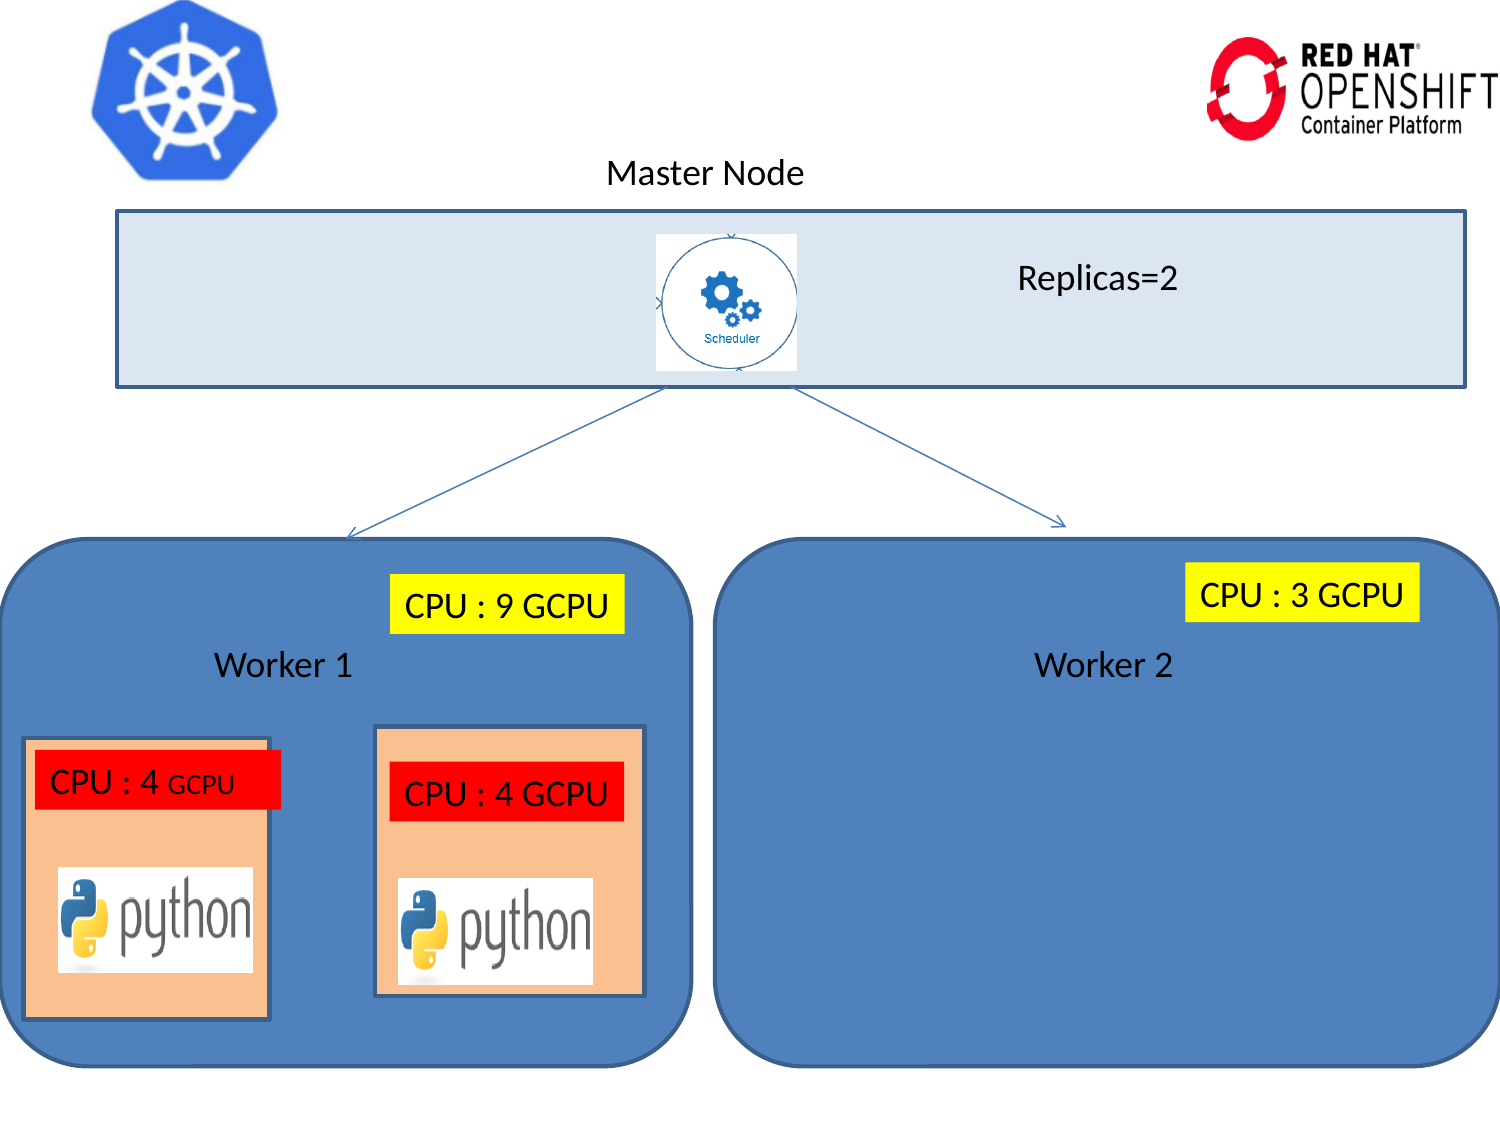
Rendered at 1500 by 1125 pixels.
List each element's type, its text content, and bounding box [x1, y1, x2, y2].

picture [398, 878, 594, 985]
text_box Worker 2 [1019, 632, 1231, 693]
text_box CPU : 9 GCPU [390, 574, 625, 634]
picture [1206, 0, 1500, 149]
text_box Replicas=2 [1002, 246, 1194, 306]
text_box CPU : 4 GCPU [389, 761, 625, 822]
text_box [21, 736, 272, 1022]
text_box [712, 536, 1500, 1069]
text_box Worker 1 [199, 632, 411, 693]
picture [58, 866, 254, 973]
text_box [373, 724, 647, 998]
text_box [0, 536, 694, 1069]
picture [655, 234, 798, 372]
text_box CPU : 3 GCPU [1185, 562, 1420, 623]
text_box Master Node [591, 140, 829, 201]
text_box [345, 386, 669, 540]
text_box [115, 209, 1467, 389]
text_box CPU : 4 GCPU [35, 749, 282, 810]
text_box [858, 319, 1000, 595]
picture [81, 0, 289, 194]
